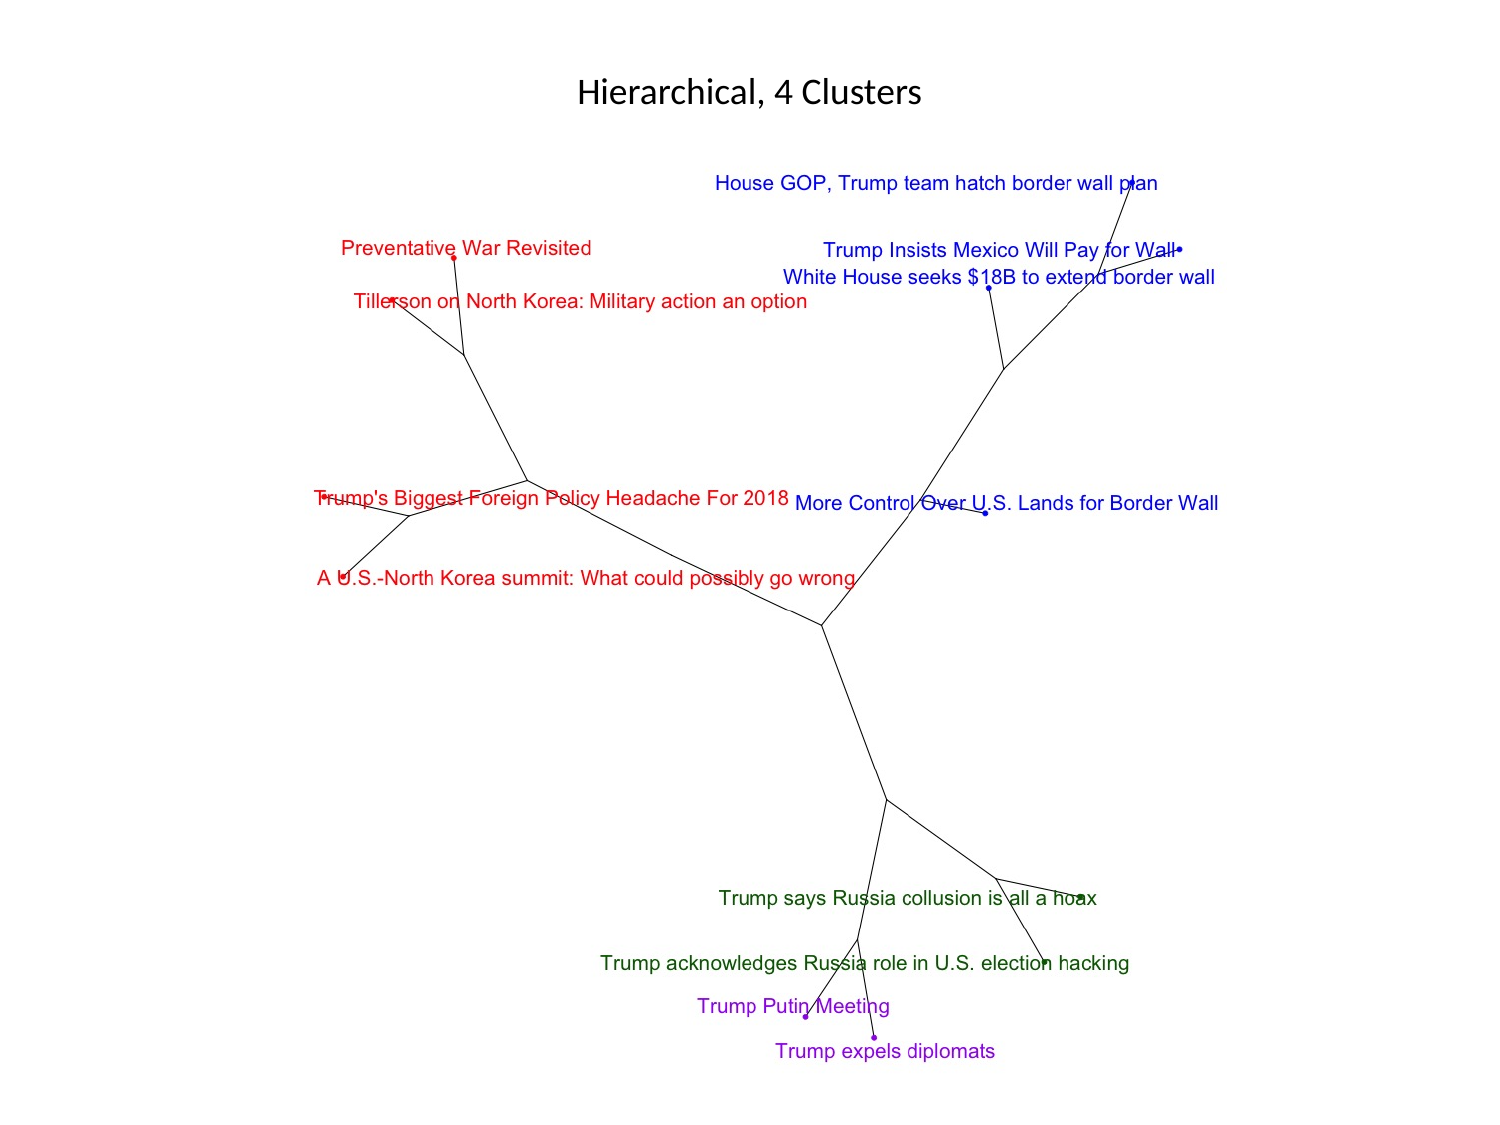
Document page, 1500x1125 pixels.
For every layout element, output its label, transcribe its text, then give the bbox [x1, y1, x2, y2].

title Hierarchical, 4 Clusters [75, 45, 1425, 135]
picture [273, 134, 1227, 1088]
